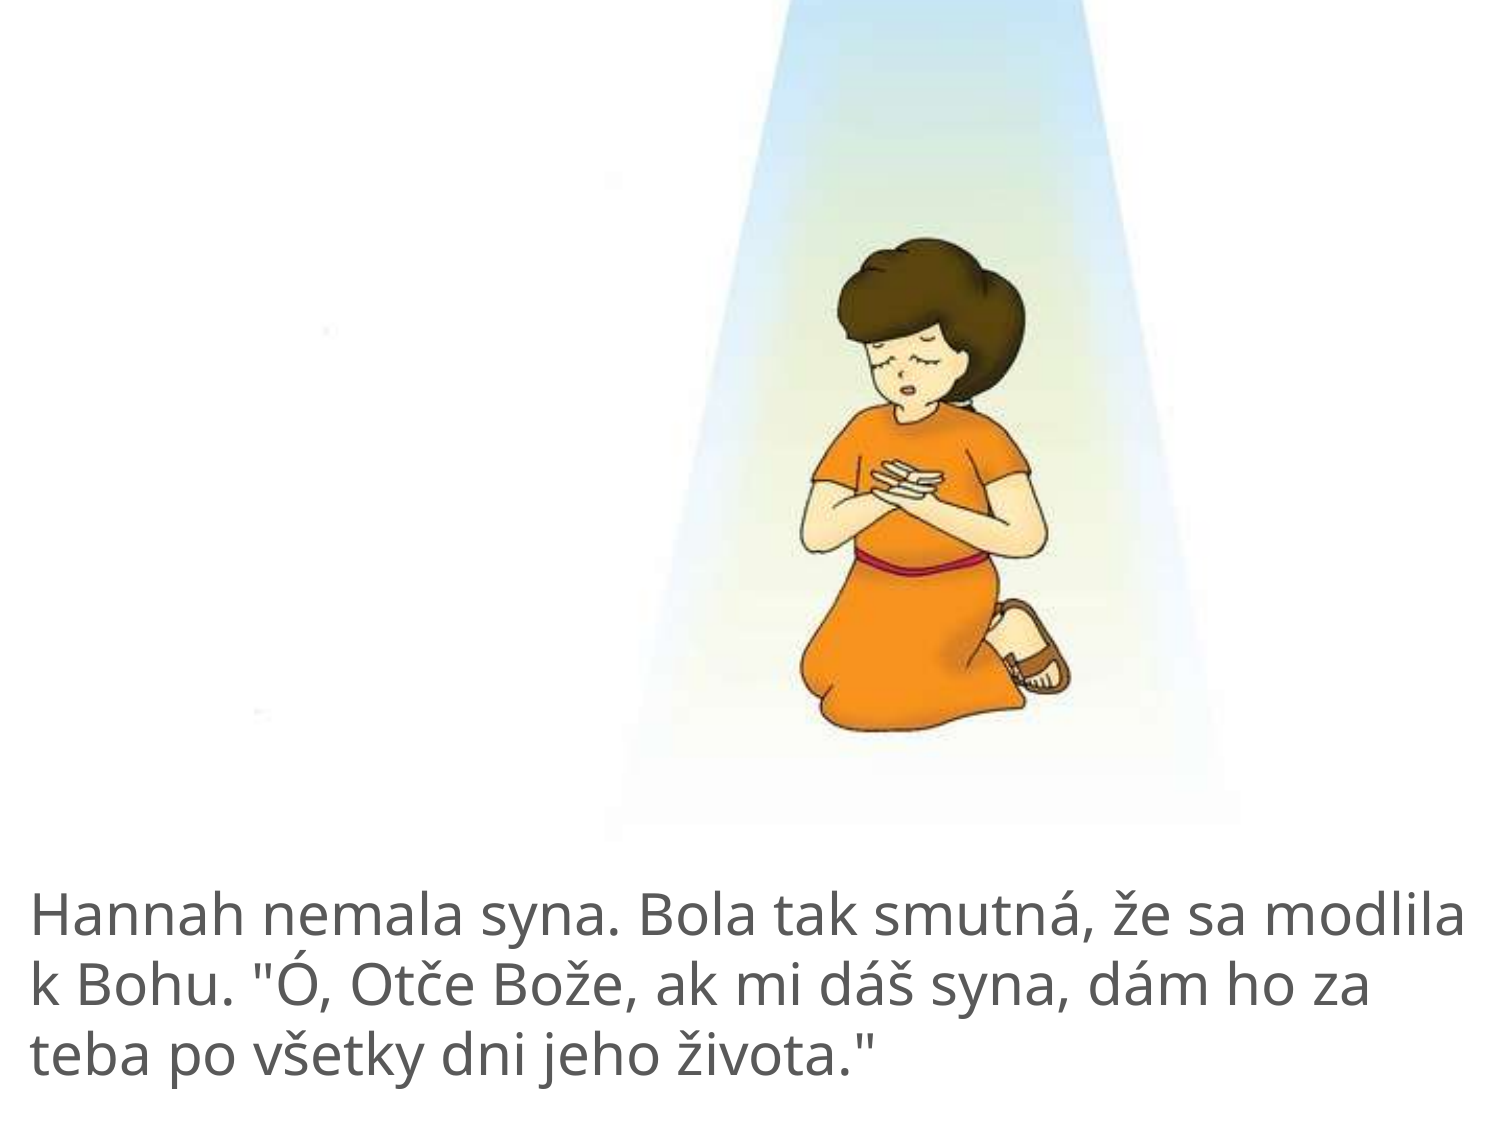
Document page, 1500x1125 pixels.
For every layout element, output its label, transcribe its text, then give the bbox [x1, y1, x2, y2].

picture [71, 0, 1429, 858]
text_box Hannah nemala syna. Bola tak smutná, že sa modlila k Bohu. "Ó, Otče Bože, ak mi dáš syna, dám ho za teba po všetky dni jeho života." [14, 869, 1486, 1095]
